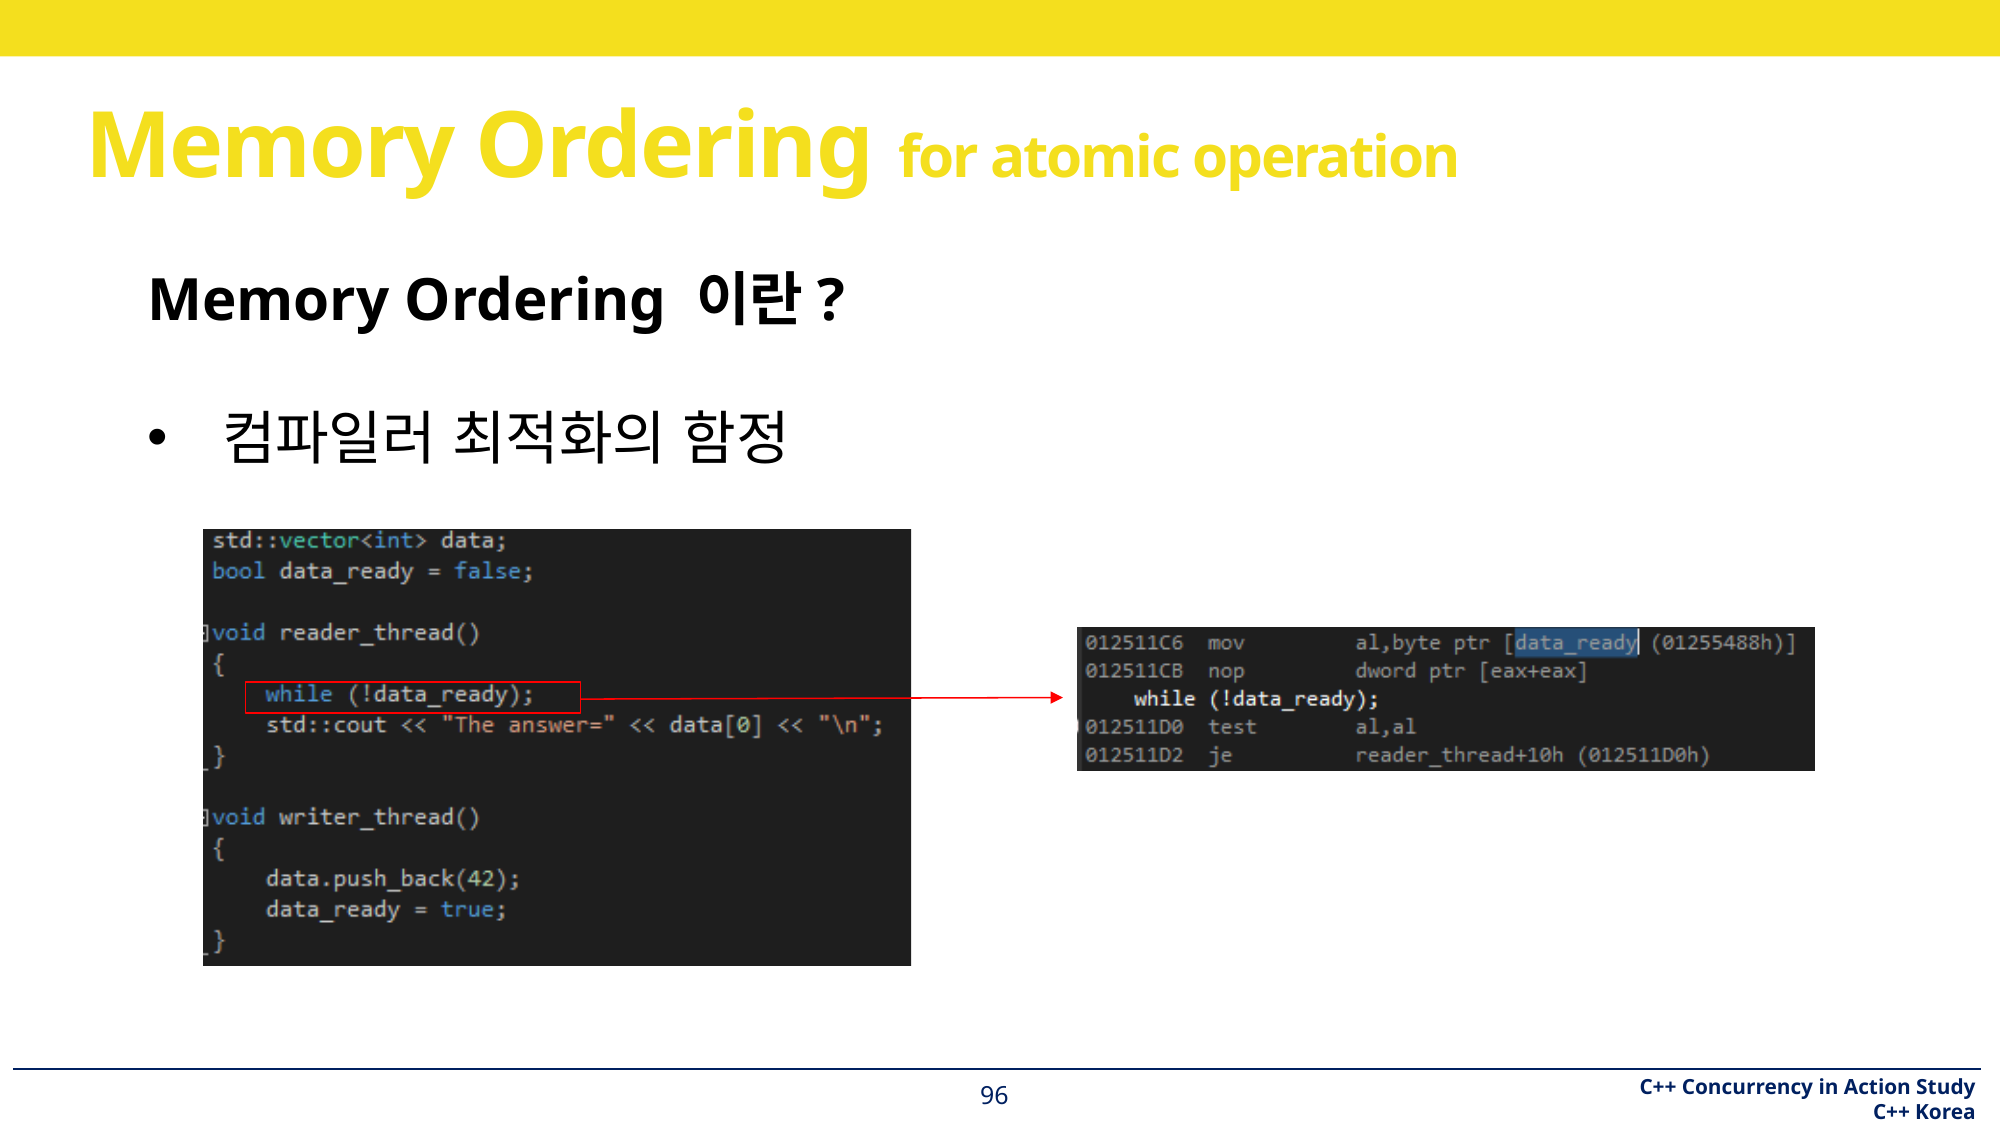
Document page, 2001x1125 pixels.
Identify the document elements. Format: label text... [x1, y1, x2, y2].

picture [202, 528, 912, 966]
picture [1077, 627, 1815, 771]
text_box Memory Ordering 이란? 컴파일러 최적화의 함정 [147, 261, 846, 542]
title Memory Ordering for atomic operation [85, 98, 1915, 198]
slide_number 96 [911, 1071, 1078, 1118]
